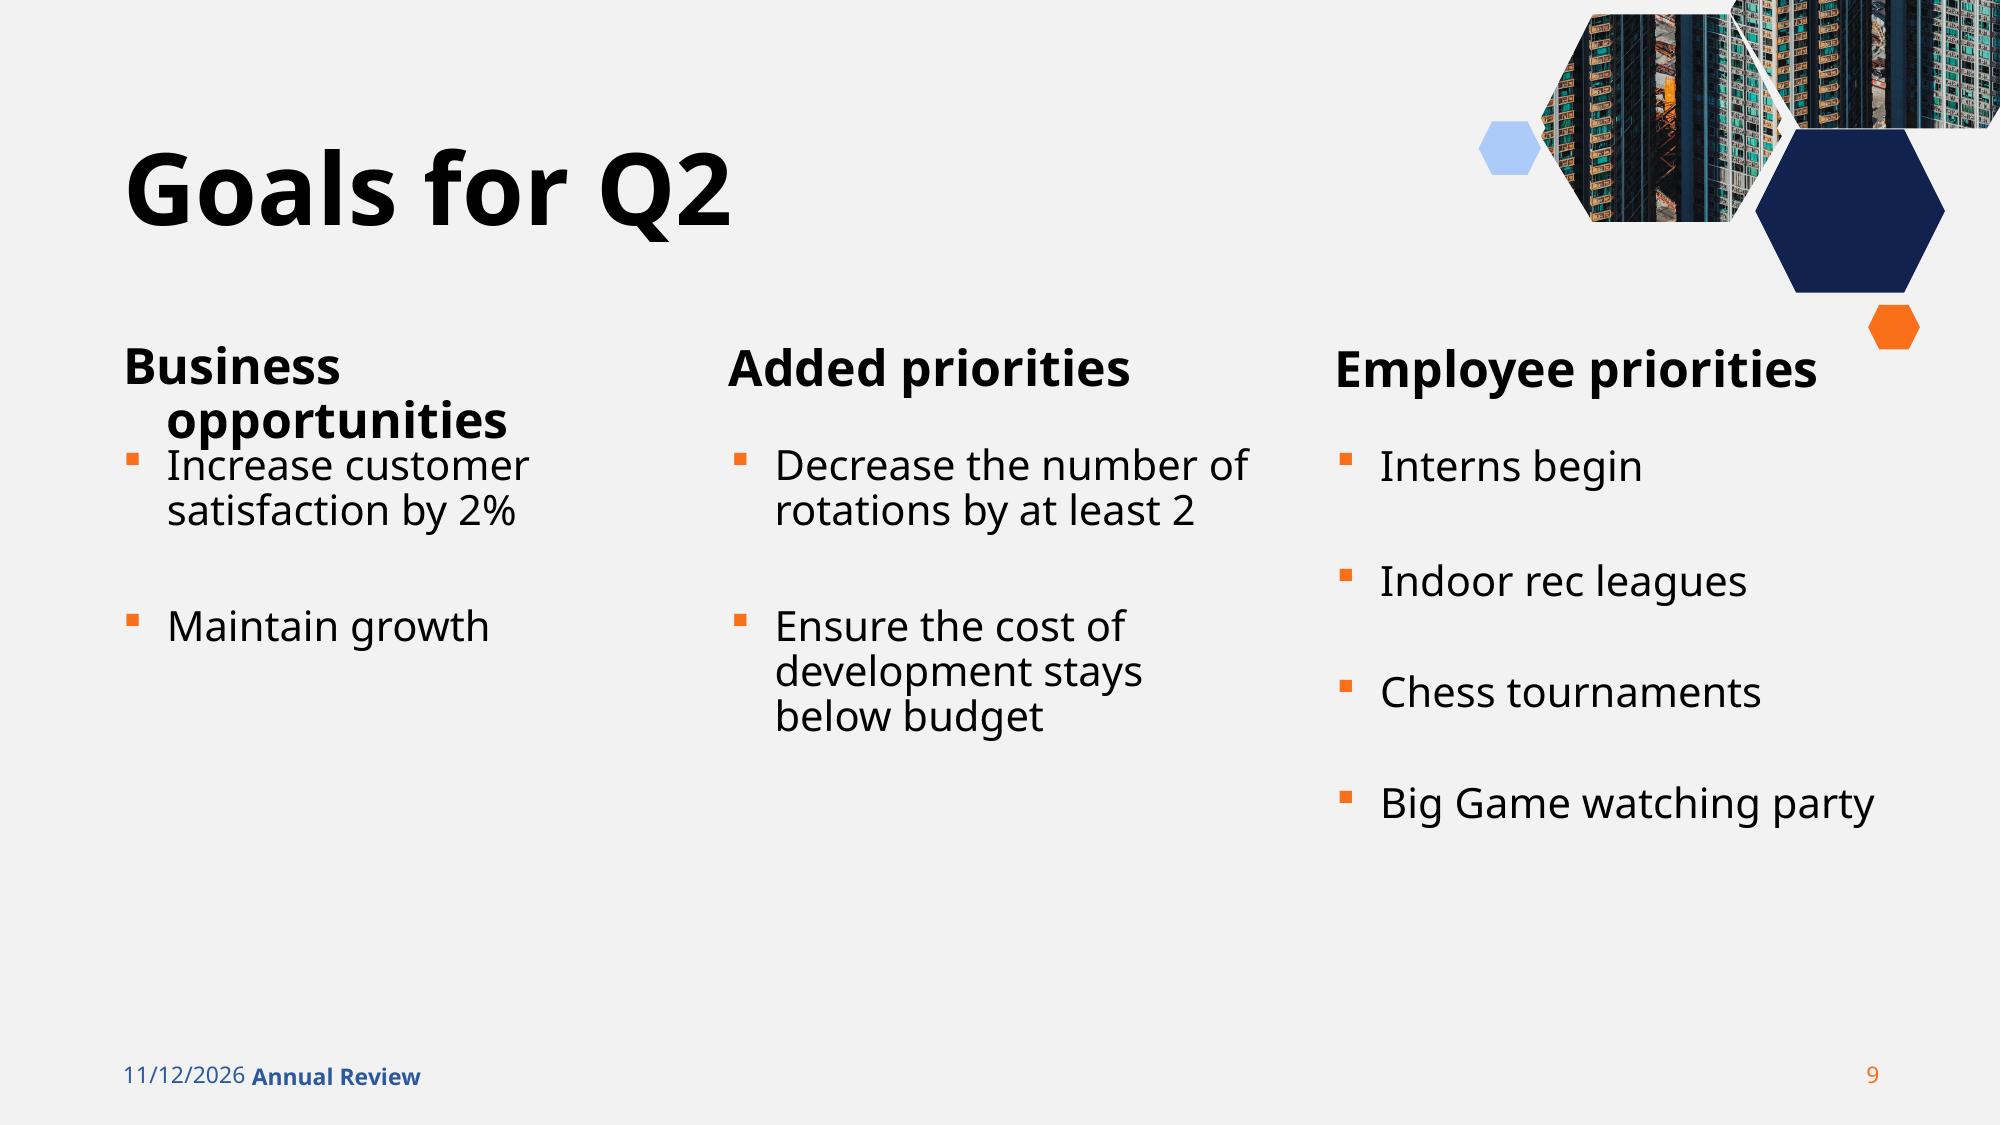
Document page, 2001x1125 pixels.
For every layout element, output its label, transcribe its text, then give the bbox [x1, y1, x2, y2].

picture [1540, 0, 2000, 223]
title Goals for Q2 [108, 132, 810, 269]
list Business opportunities [108, 334, 679, 407]
list Increase customer satisfaction by 2% Maintain growth [108, 437, 679, 919]
list Decrease the number of rotations by at least 2 Ensure the cost of development stays below budget [716, 437, 1286, 919]
list Interns begin Indoor rec leagues Chess tournaments Big Game watching party [1321, 437, 1892, 920]
list Added priorities [713, 336, 1284, 408]
list Employee priorities [1319, 336, 1890, 409]
